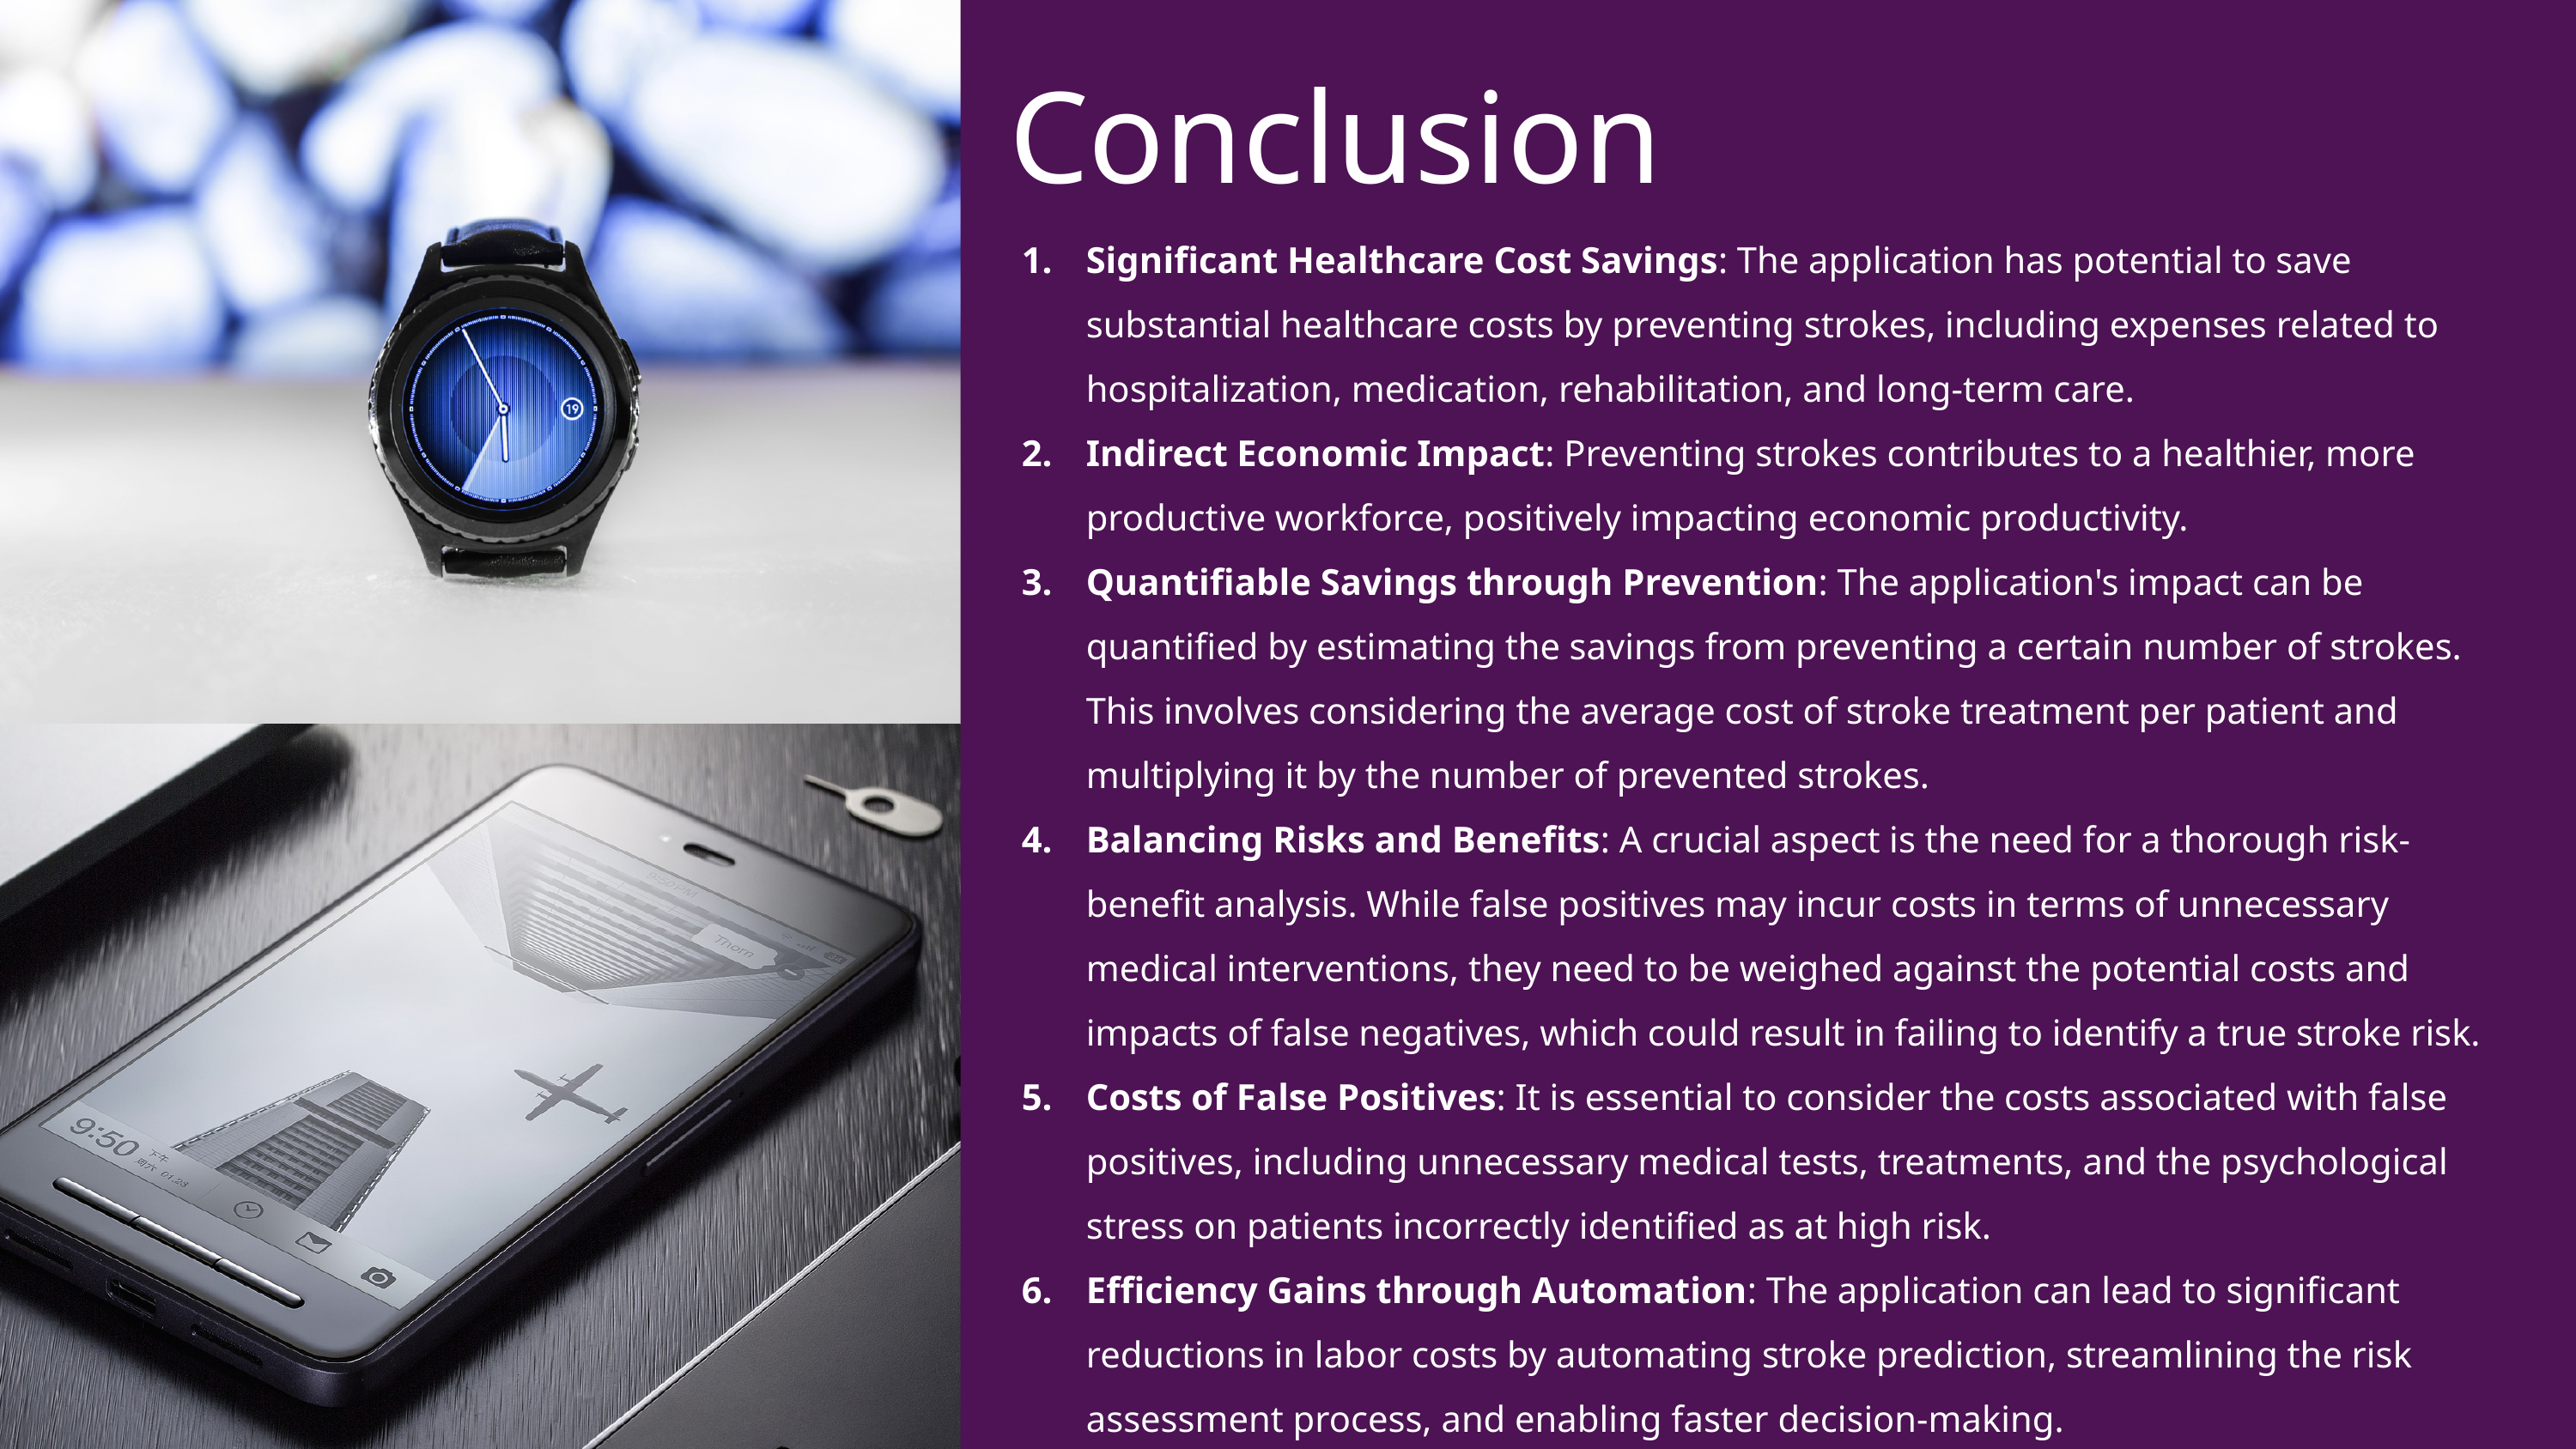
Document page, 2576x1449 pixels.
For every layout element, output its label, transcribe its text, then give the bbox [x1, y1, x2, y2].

text_box Conclusion [1008, 58, 2068, 209]
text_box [0, 0, 961, 1449]
text_box Significant Healthcare Cost Savings: The application has potential to save substantial healthcare costs by preventing strokes, including expenses related to hospitalization, medication, rehabilitation, and long-term care. Indirect Economic Impact: Preventing strokes contributes to a healthier, more productive workforce, positively impacting economic productivity. Quantifiable Savings through Prevention: The application's impact can be quantified by estimating the savings from preventing a certain number of strokes. This involves considering the average cost of stroke treatment per patient and multiplying it by the number of prevented strokes. Balancing Risks and Benefits: A crucial aspect is the need for a thorough risk-benefit analysis. While false positives may incur costs in terms of unnecessary medical interventions, they need to be weighed against the potential costs and impacts of false negatives, which could result in failing to identify a true stroke risk. Costs of False Positives: It is essential to consider the costs associated with false positives, including unnecessary medical tests, treatments, and the psychological stress on patients incorrectly identified as at high risk. Efficiency Gains through Automation: The application can lead to significant reductions in labor costs by automating stroke prediction, streamlining the risk assessment process, and enabling faster decision-making. [1009, 209, 2523, 1449]
